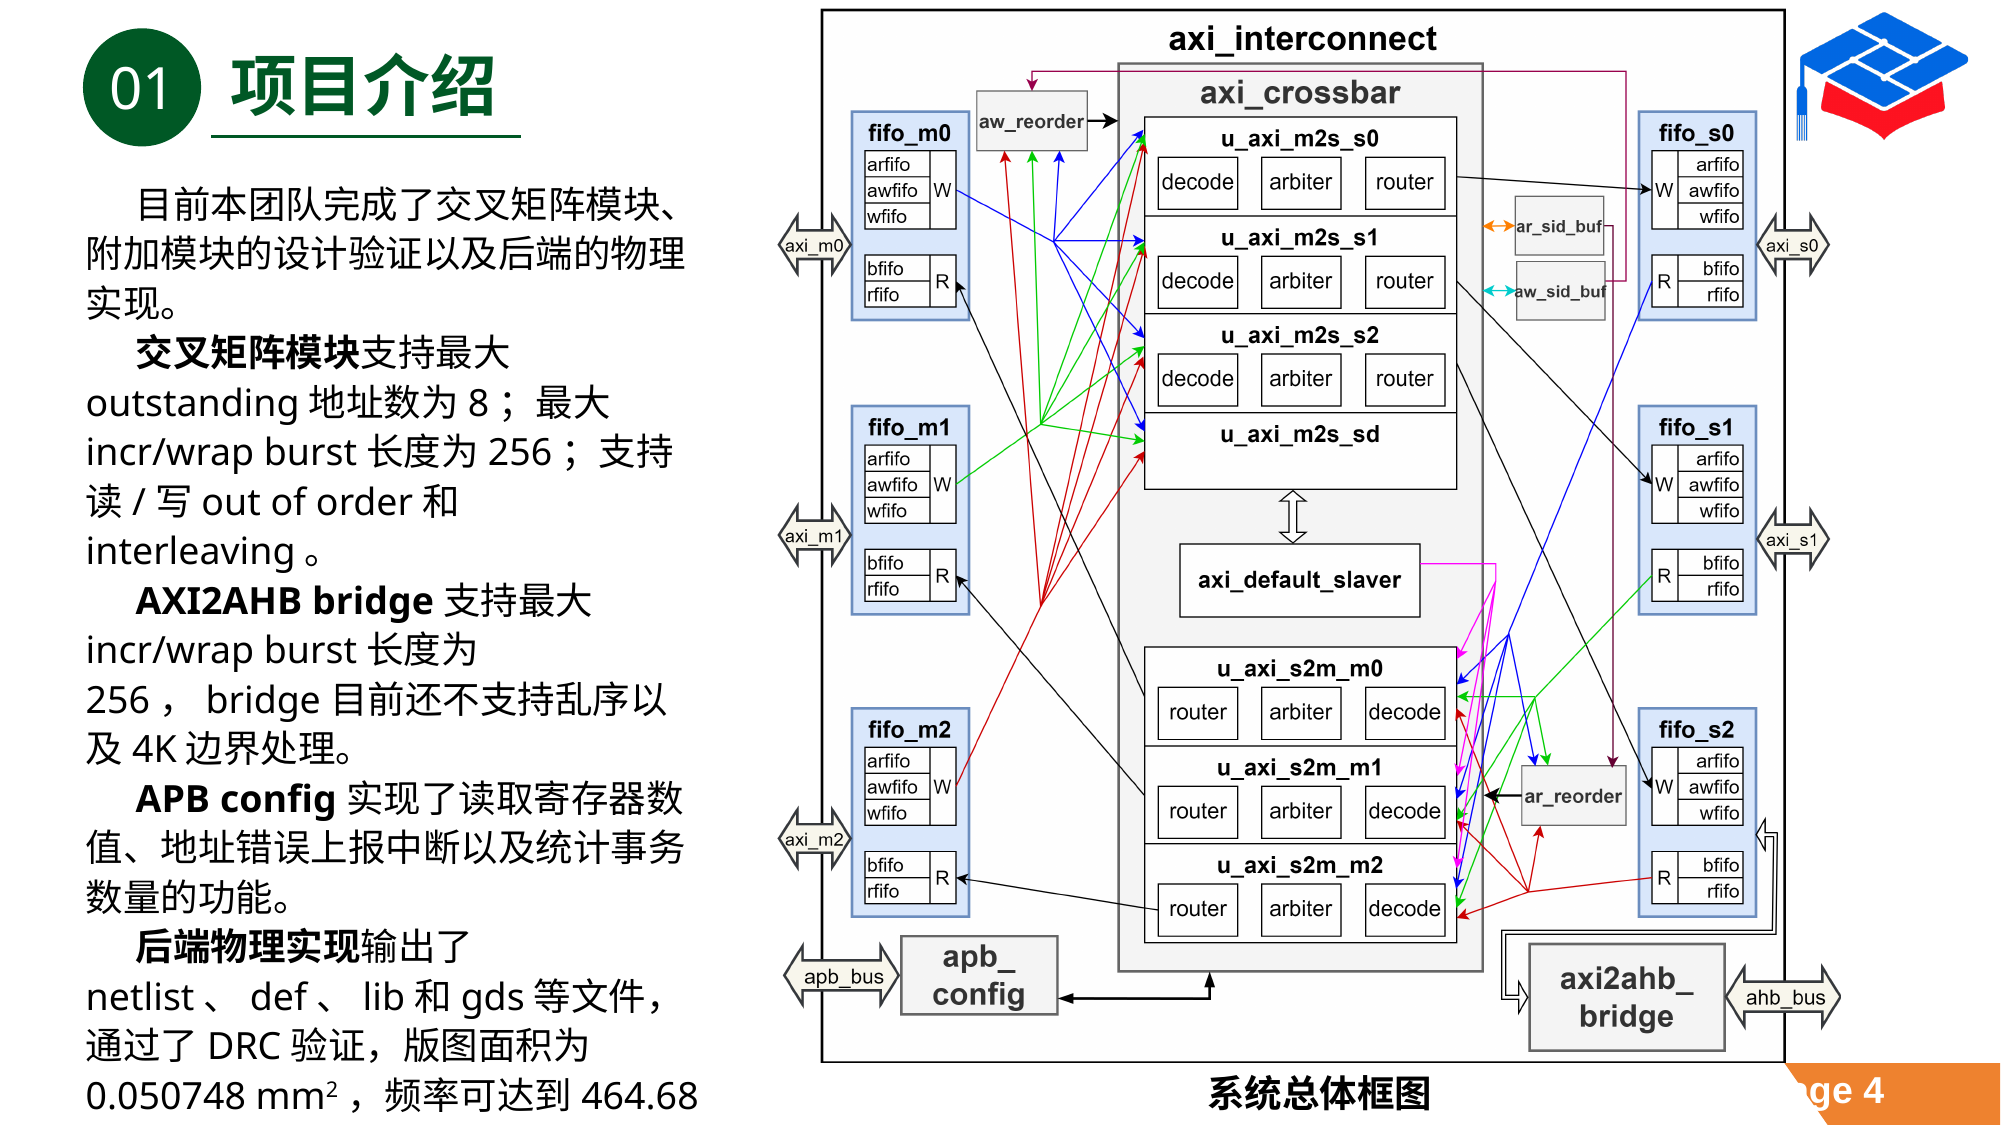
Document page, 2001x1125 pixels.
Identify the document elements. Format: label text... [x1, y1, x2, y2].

text_box 目前本团队完成了交叉矩阵模块、附加模块的设计验证以及后端的物理实现。 交叉矩阵模块支持最大outstanding地址数为8；最大incr/wrap burst长度为256；支持读/写out of order和interleaving。 AXI2AHB bridge支持最大incr/wrap burst长度为256，bridge目前还不支持乱序以及4K边界处理。 APB config实现了读取寄存器数值、地址错误上报中断以及统计事务数量的功能。 后端物理实现输出了netlist、def、lib和gds等文件，通过了DRC验证，版图面积为0.050748 mm2，频率可达到464.68 MHz。 [70, 169, 716, 956]
text_box 系统总体框图 [1140, 1063, 1499, 1123]
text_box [70, 27, 215, 147]
text_box 项目介绍 [218, 38, 776, 130]
picture [776, 8, 2000, 1063]
